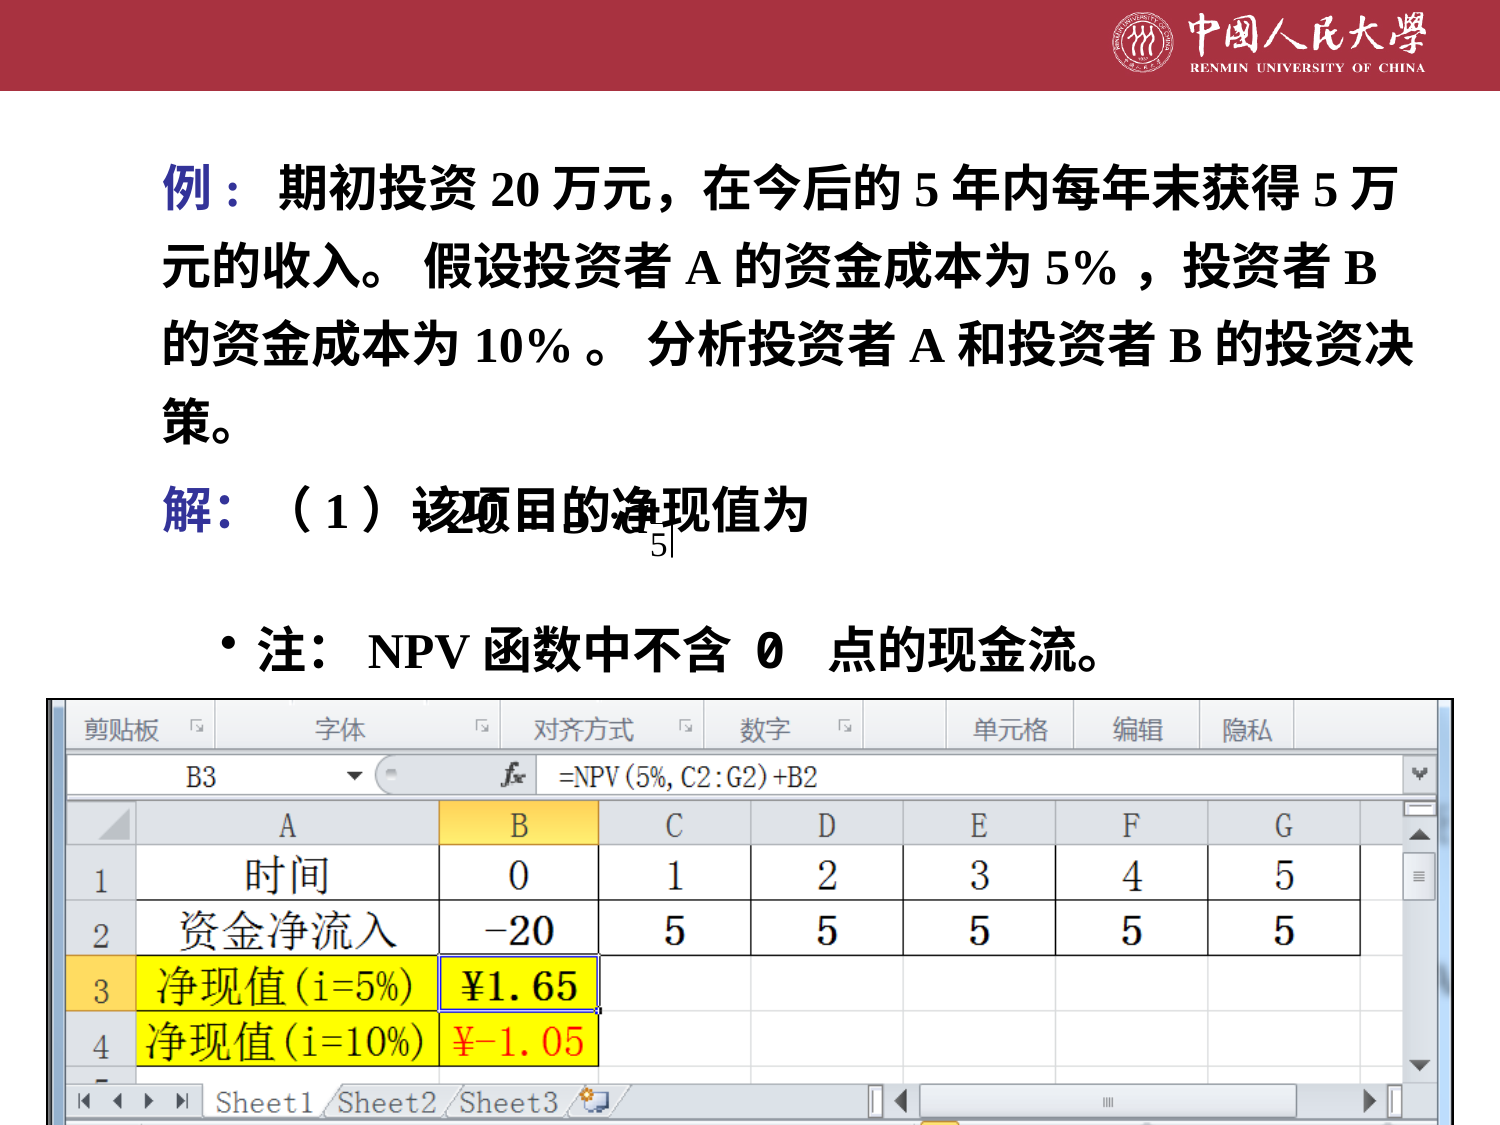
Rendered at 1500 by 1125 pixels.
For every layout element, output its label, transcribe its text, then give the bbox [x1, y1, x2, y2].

picture [0, 1, 1500, 91]
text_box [401, 473, 686, 569]
text_box 注：NPV函数中不含 0 点的现金流。 [205, 586, 1143, 686]
list 例: 期初投资20万元，在今后的5年内每年末获得5万元的收入。 假设投资者A的资金成本为5%，投资者B的资金成本为10%。 分析投资者A和投资者B的投资决策。 解：（1）该项目的净现值为 [90, 131, 1441, 698]
picture [47, 699, 1453, 1125]
